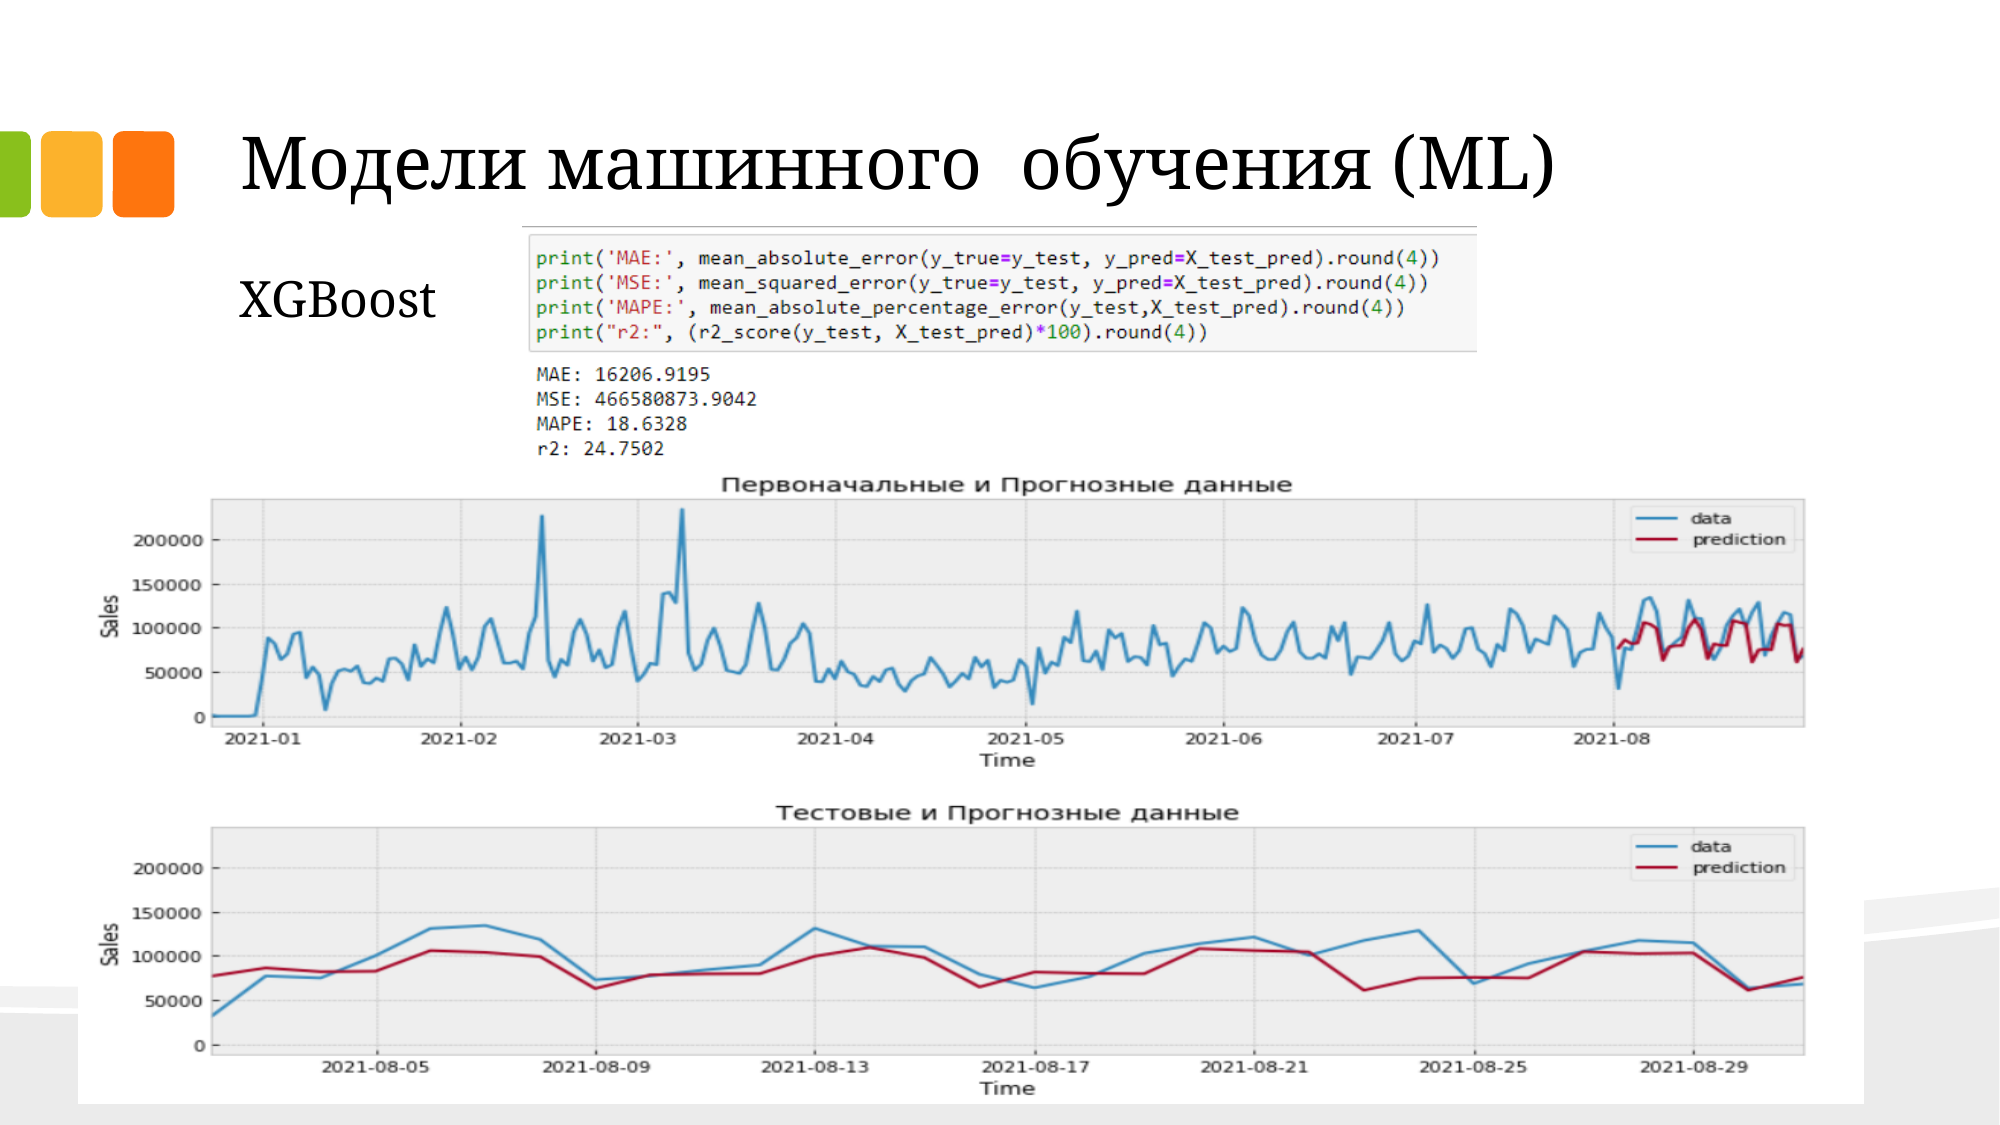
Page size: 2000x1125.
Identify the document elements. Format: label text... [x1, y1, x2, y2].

text_box XGBoost [219, 213, 1819, 338]
title Модели машинного обучения (ML) [220, 90, 1820, 214]
picture [78, 470, 1865, 1104]
picture [522, 225, 1477, 469]
